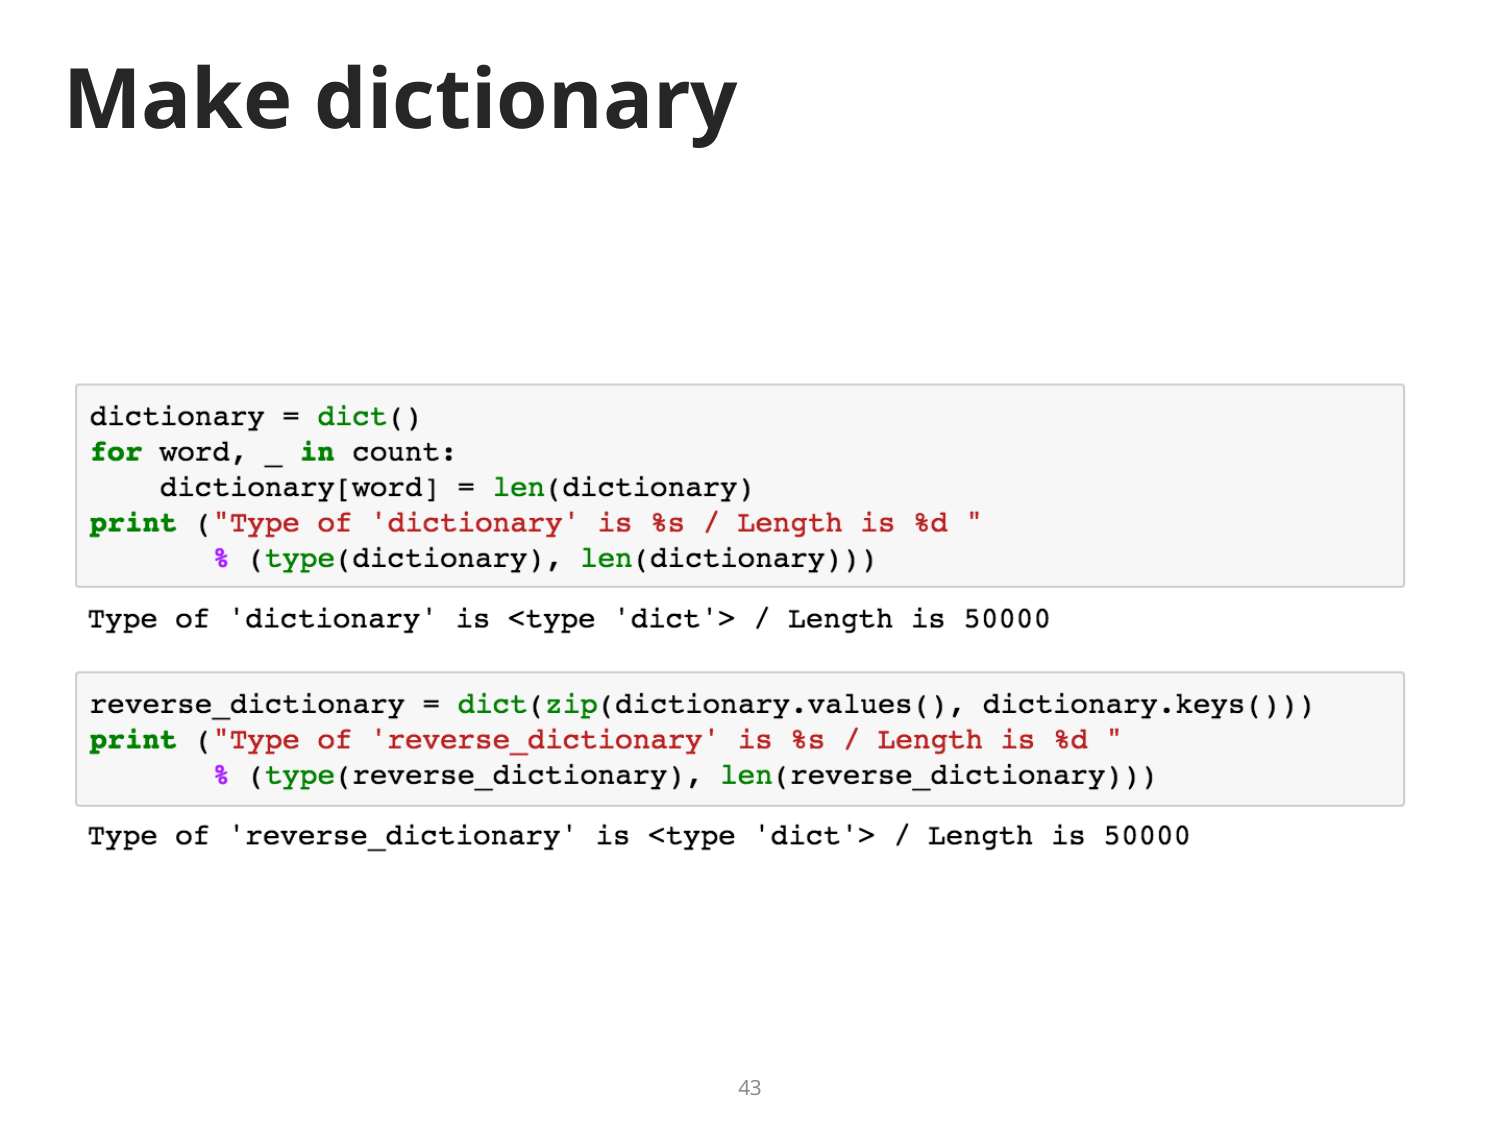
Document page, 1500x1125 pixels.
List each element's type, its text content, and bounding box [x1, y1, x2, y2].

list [73, 371, 1427, 860]
slide_number 43 [575, 1058, 925, 1119]
title Make dictionary [48, 41, 1456, 149]
